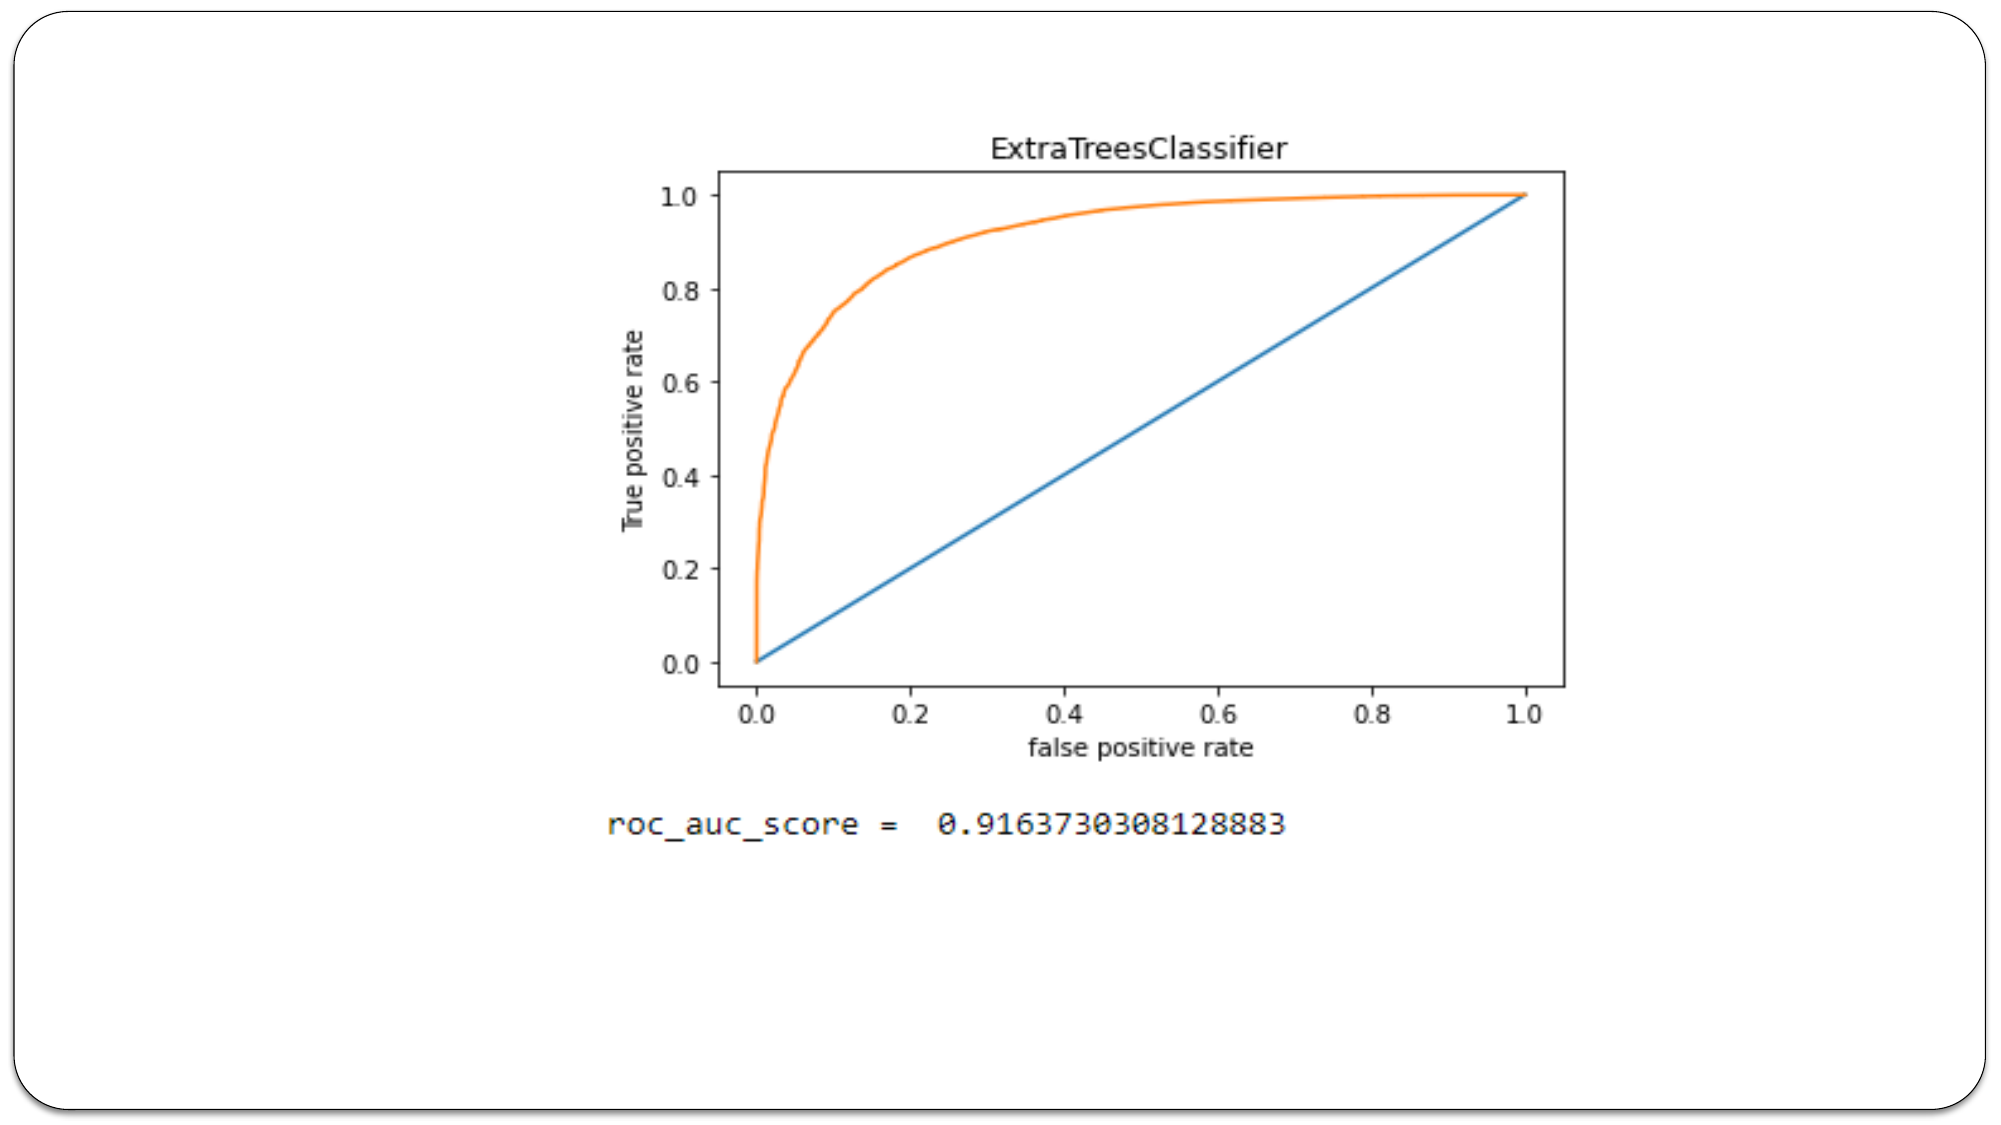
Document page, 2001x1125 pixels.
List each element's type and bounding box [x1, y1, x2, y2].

picture [486, 116, 1681, 871]
